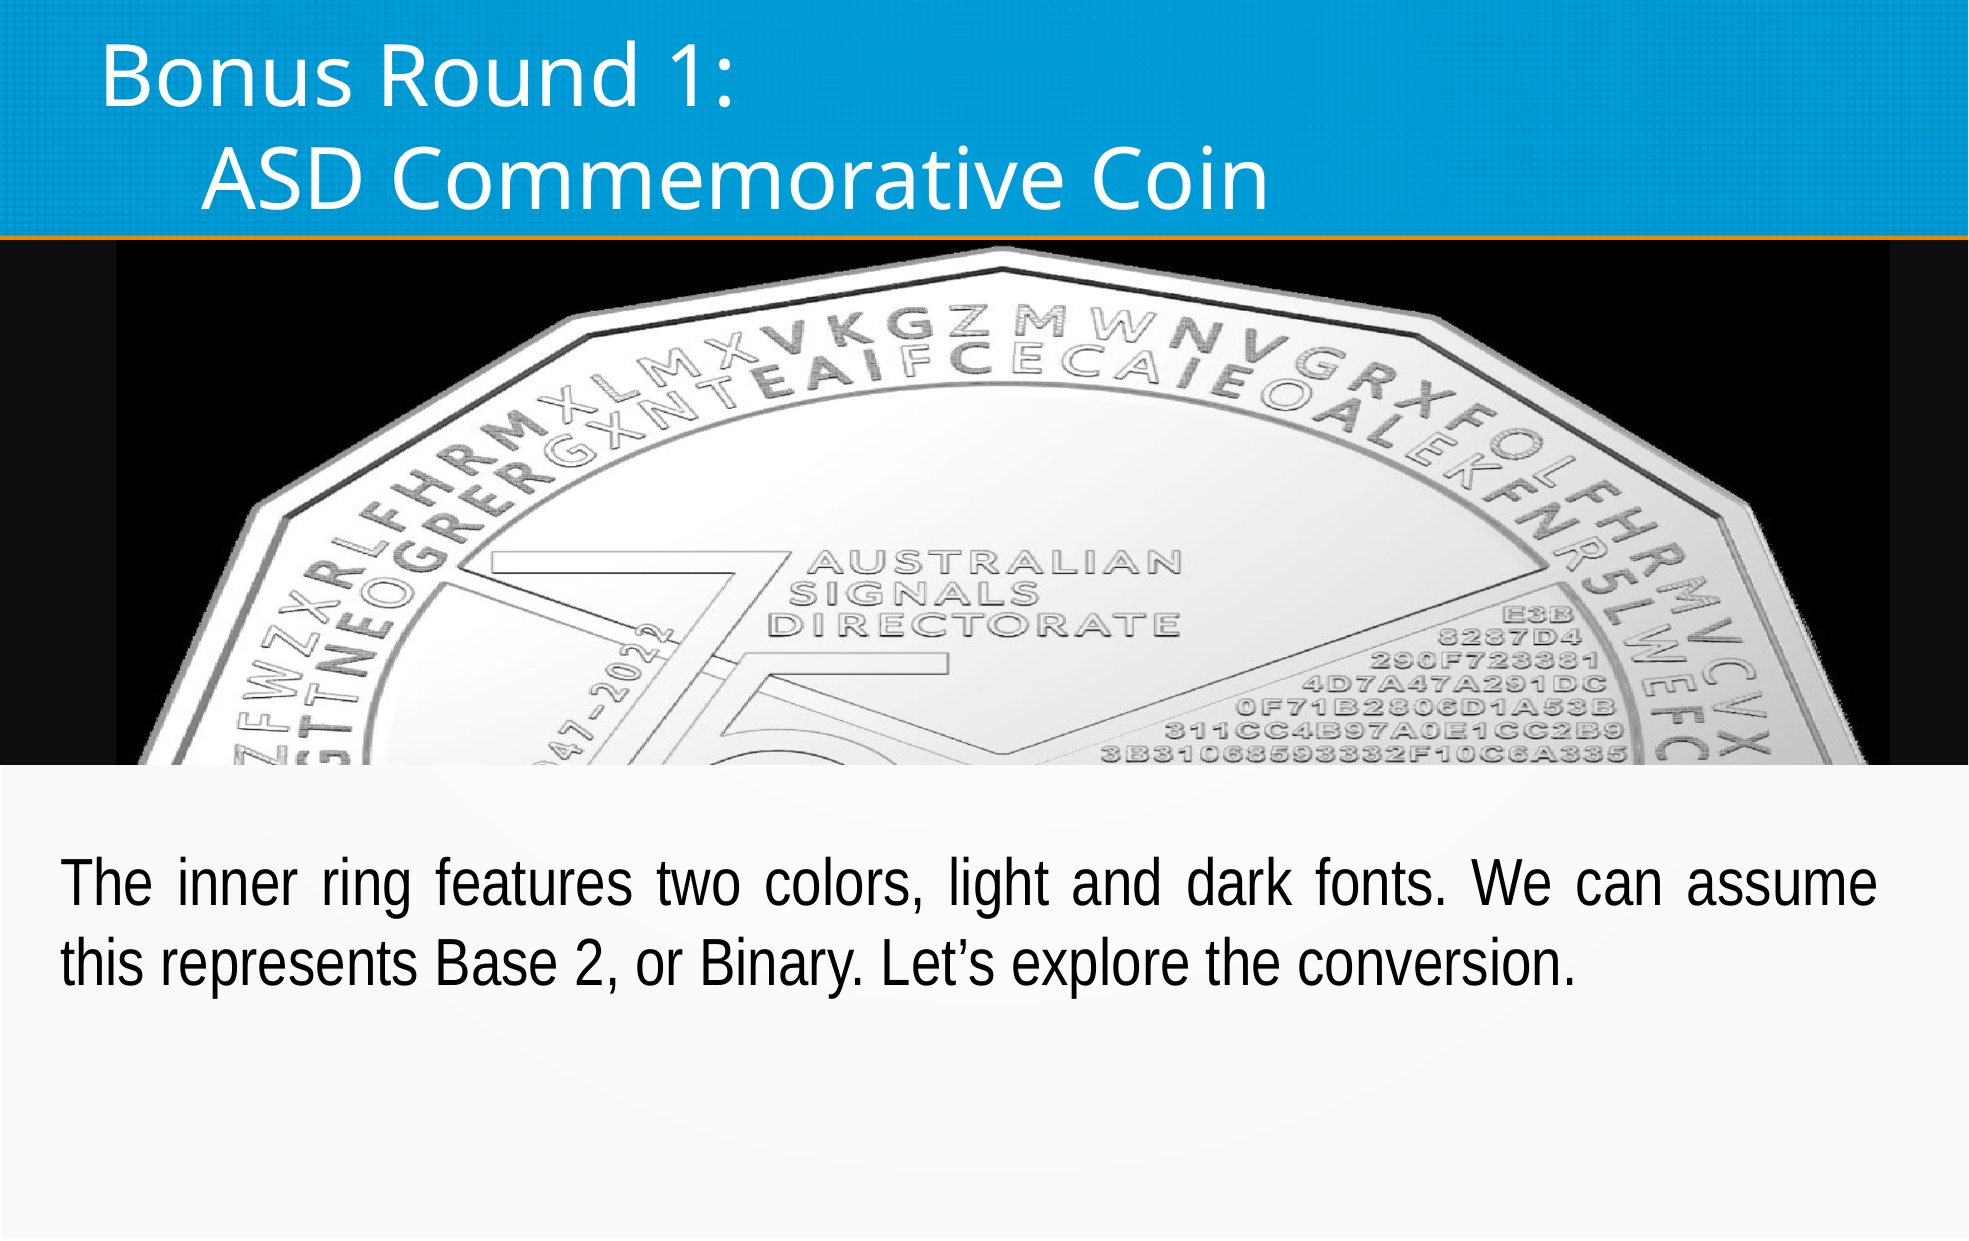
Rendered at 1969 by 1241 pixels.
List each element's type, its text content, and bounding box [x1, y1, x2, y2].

picture [0, 236, 1969, 1241]
list The inner ring features two colors, light and dark fonts. We can assume this represents Base 2, or Binary. Let’s explore the conversion. [60, 839, 1882, 1139]
title Bonus Round 1: ASD Commemorative Coin [98, 19, 1870, 227]
